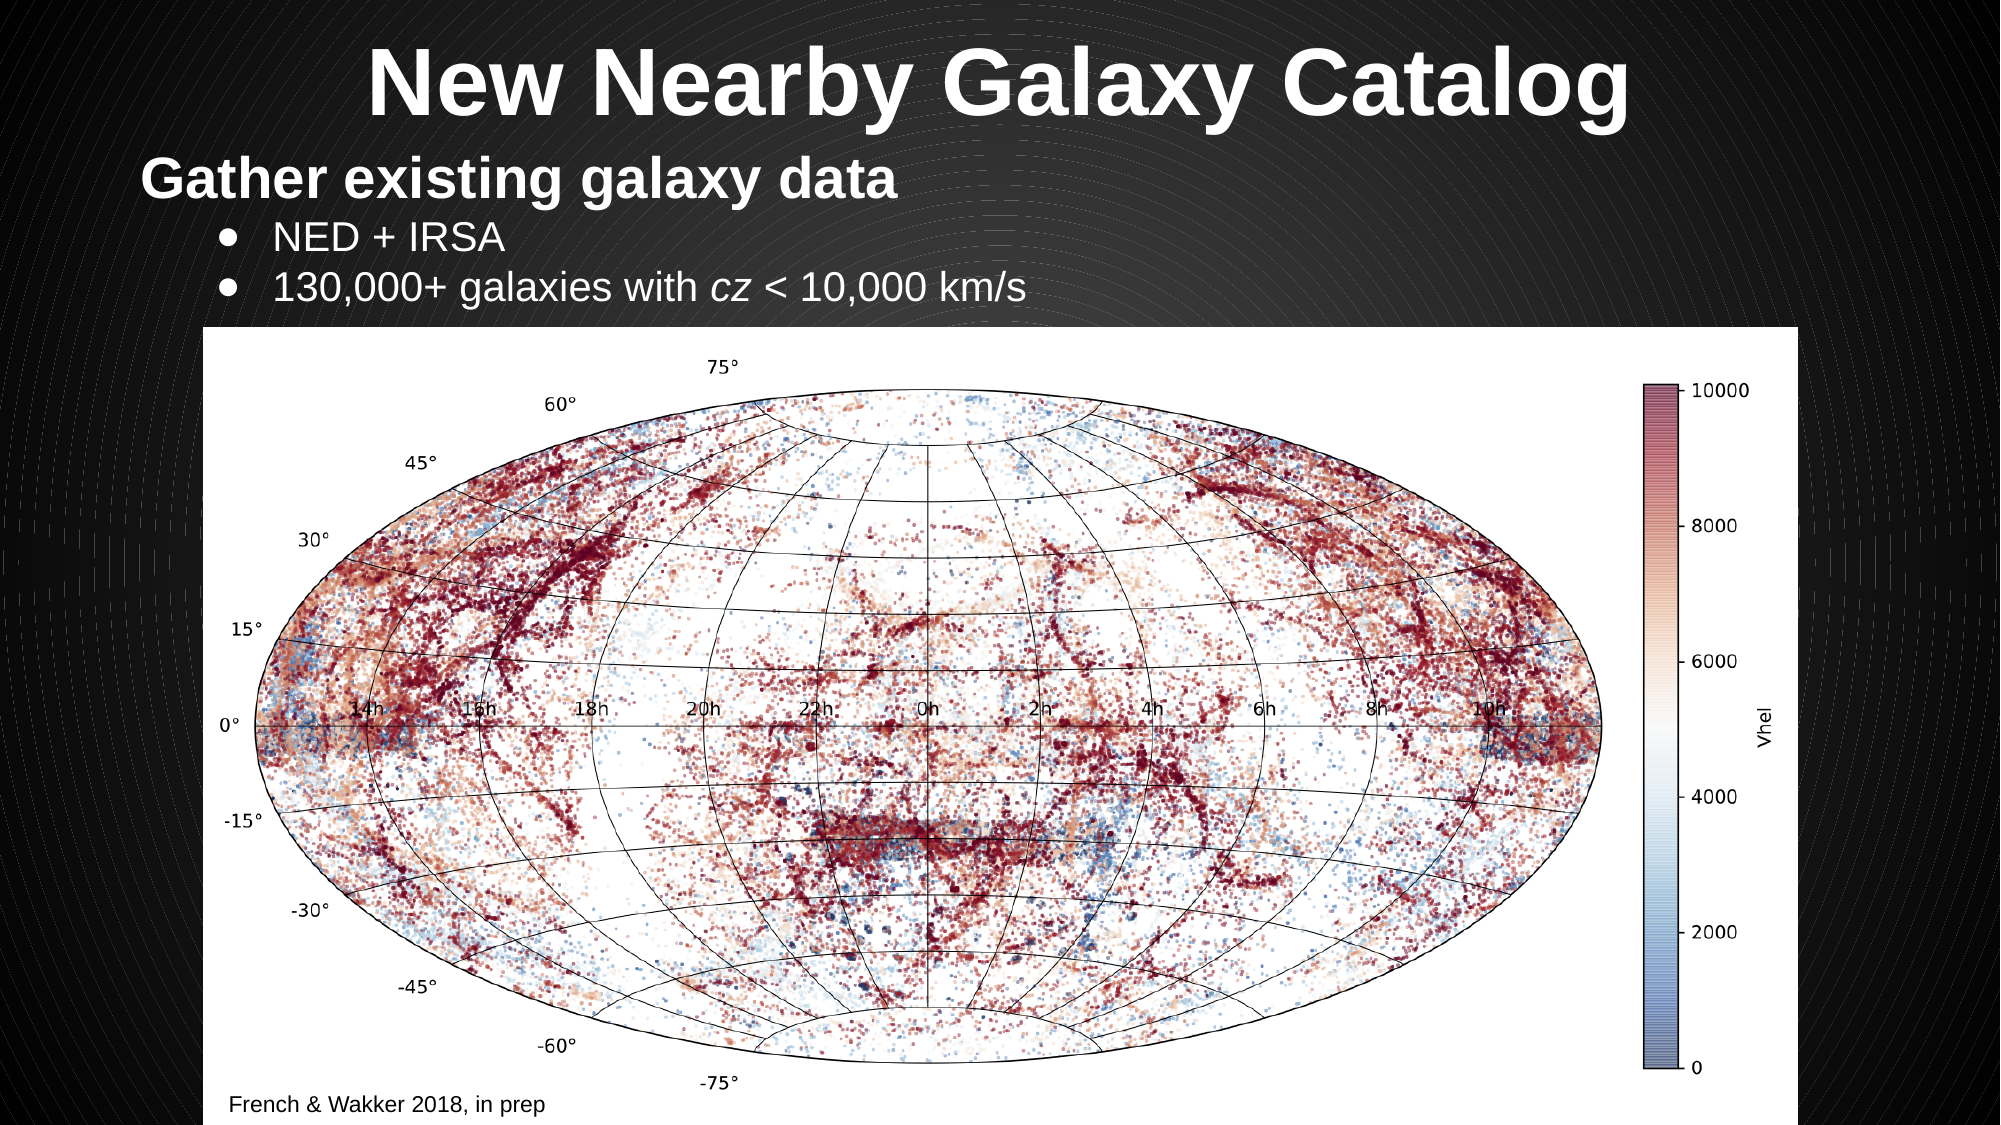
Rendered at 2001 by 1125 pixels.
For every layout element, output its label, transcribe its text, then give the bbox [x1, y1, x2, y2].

text_box New Nearby Galaxy Catalog [352, 12, 1649, 143]
list Gather existing galaxy data NED + IRSA 130,000+ galaxies with cz < 10,000 km/s [125, 125, 1876, 350]
picture [203, 327, 1798, 1125]
